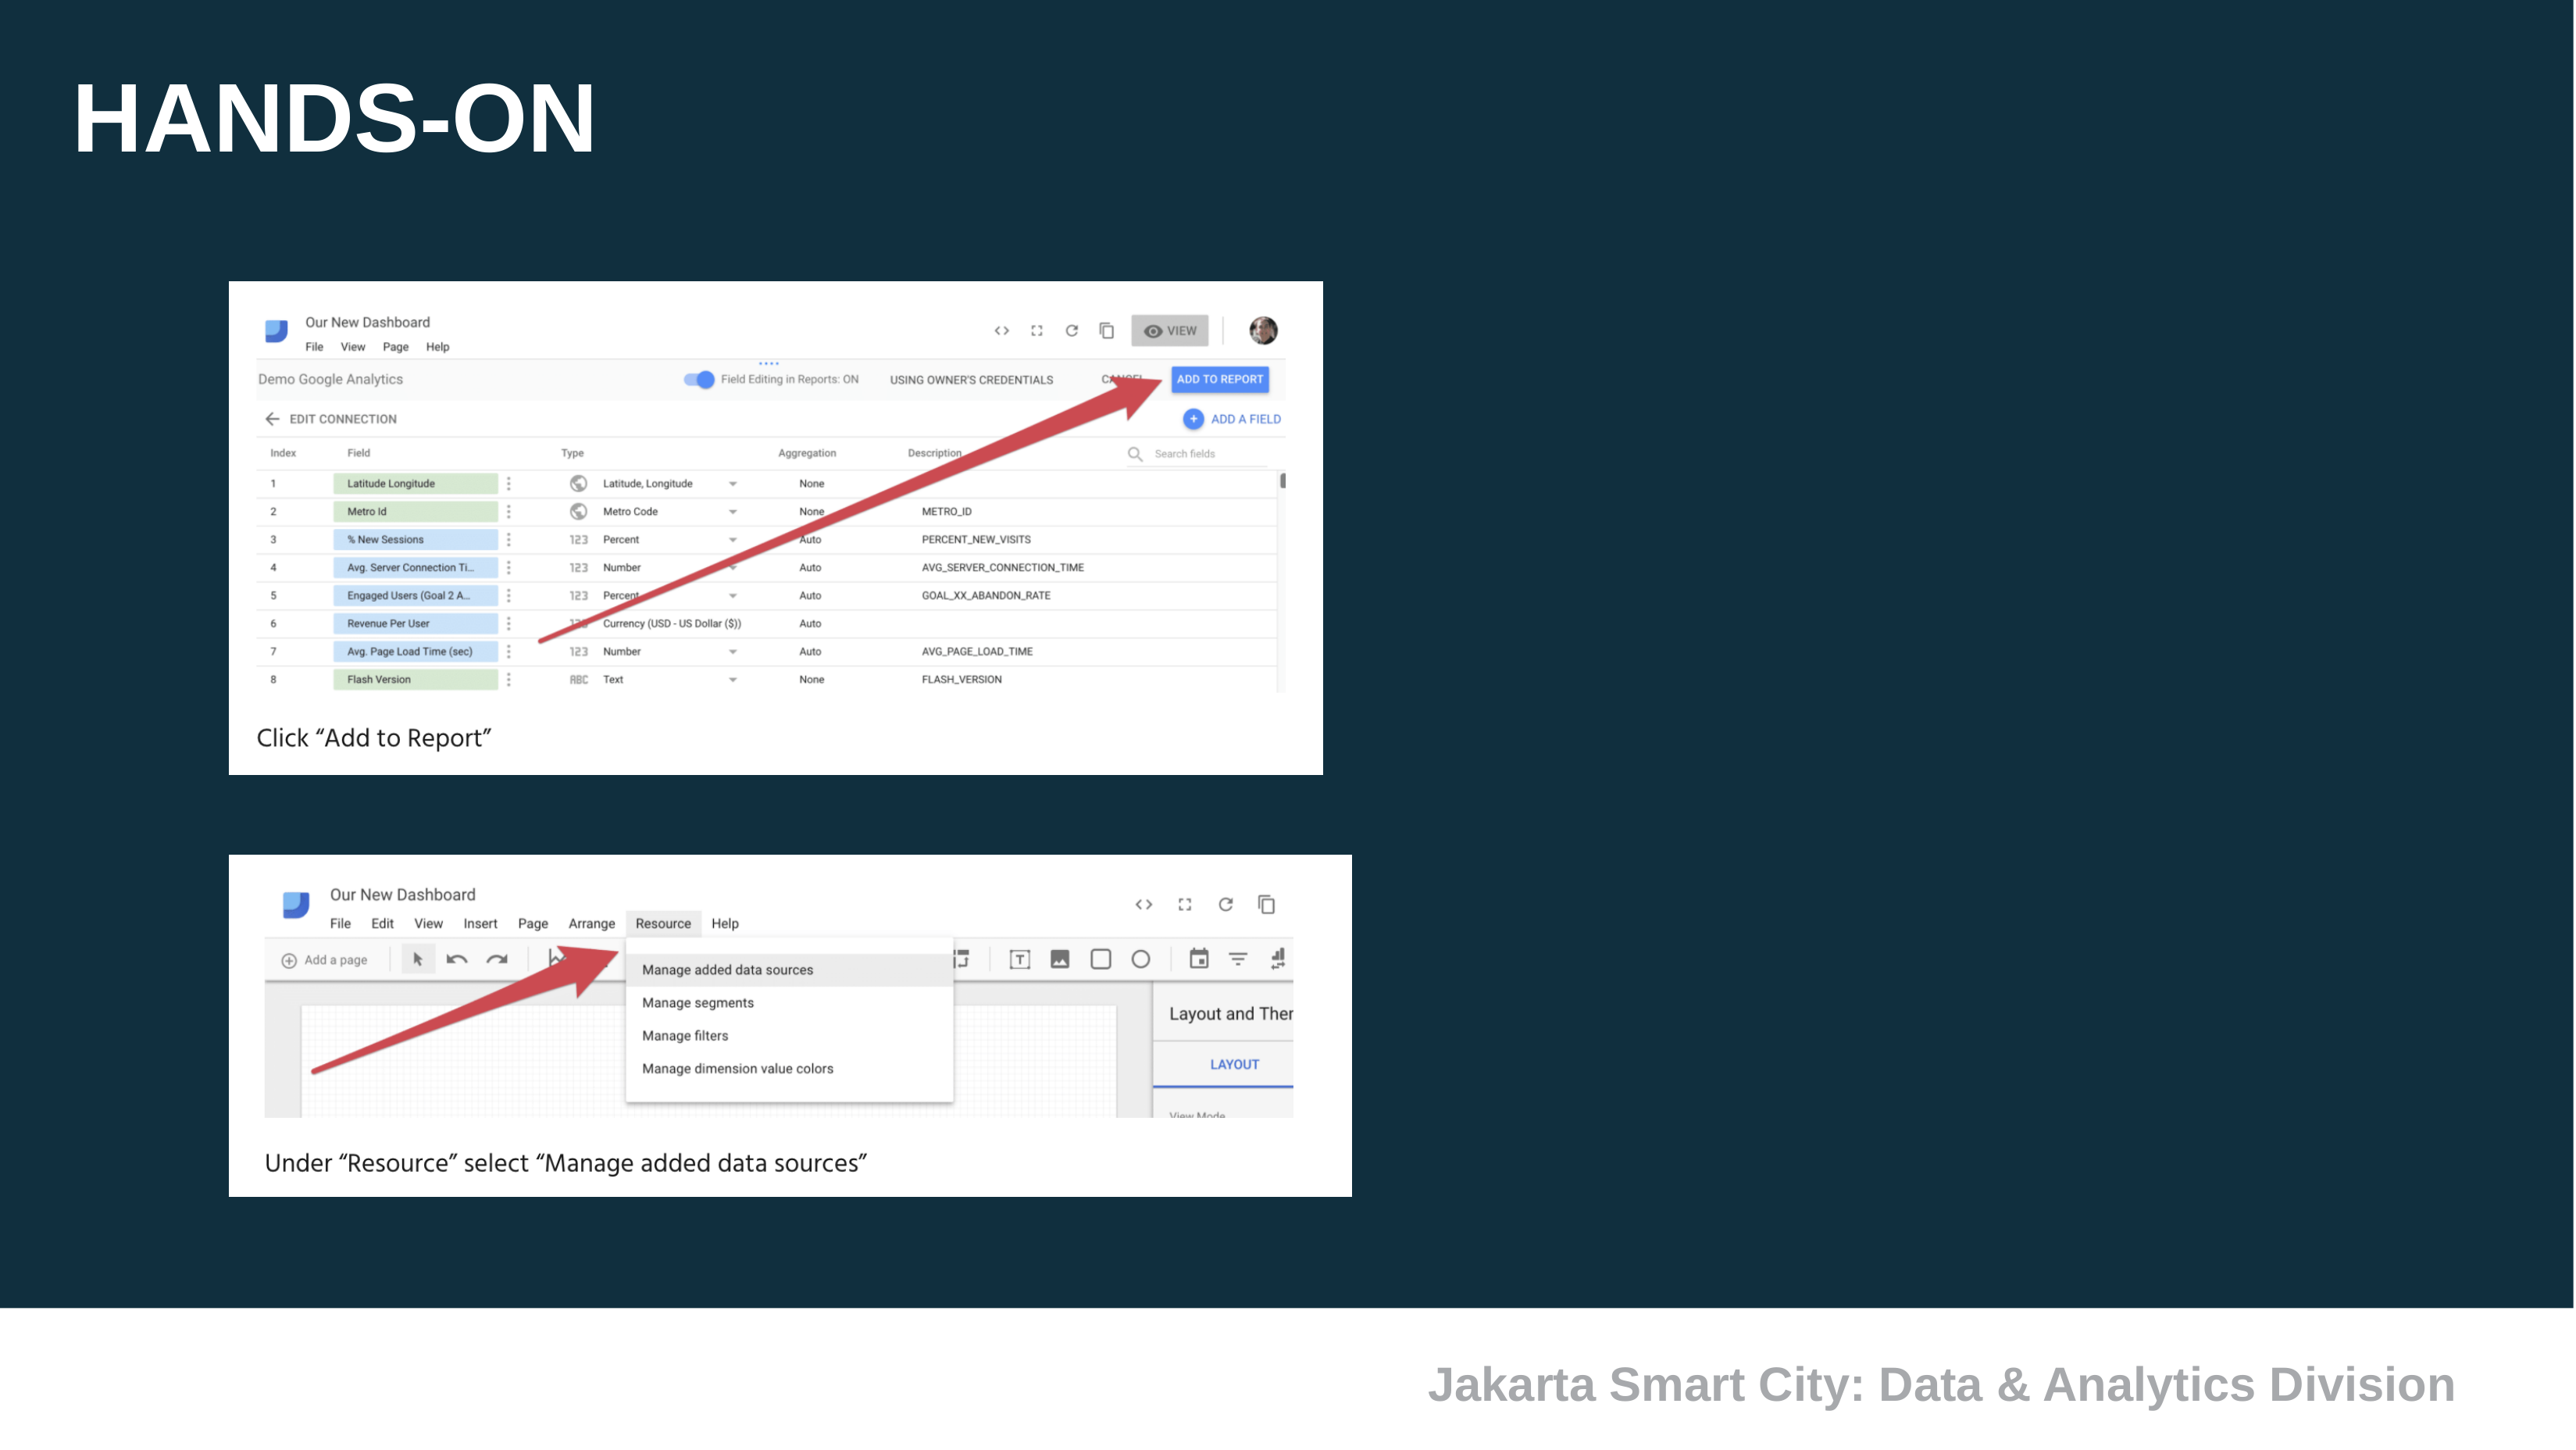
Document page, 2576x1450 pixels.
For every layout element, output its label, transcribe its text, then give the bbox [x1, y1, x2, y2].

picture [228, 281, 1323, 775]
picture [228, 854, 1352, 1197]
title HANDS-ON [73, 54, 2518, 202]
footer Jakarta Smart City: Data & Analytics Division [1426, 1348, 2576, 1450]
